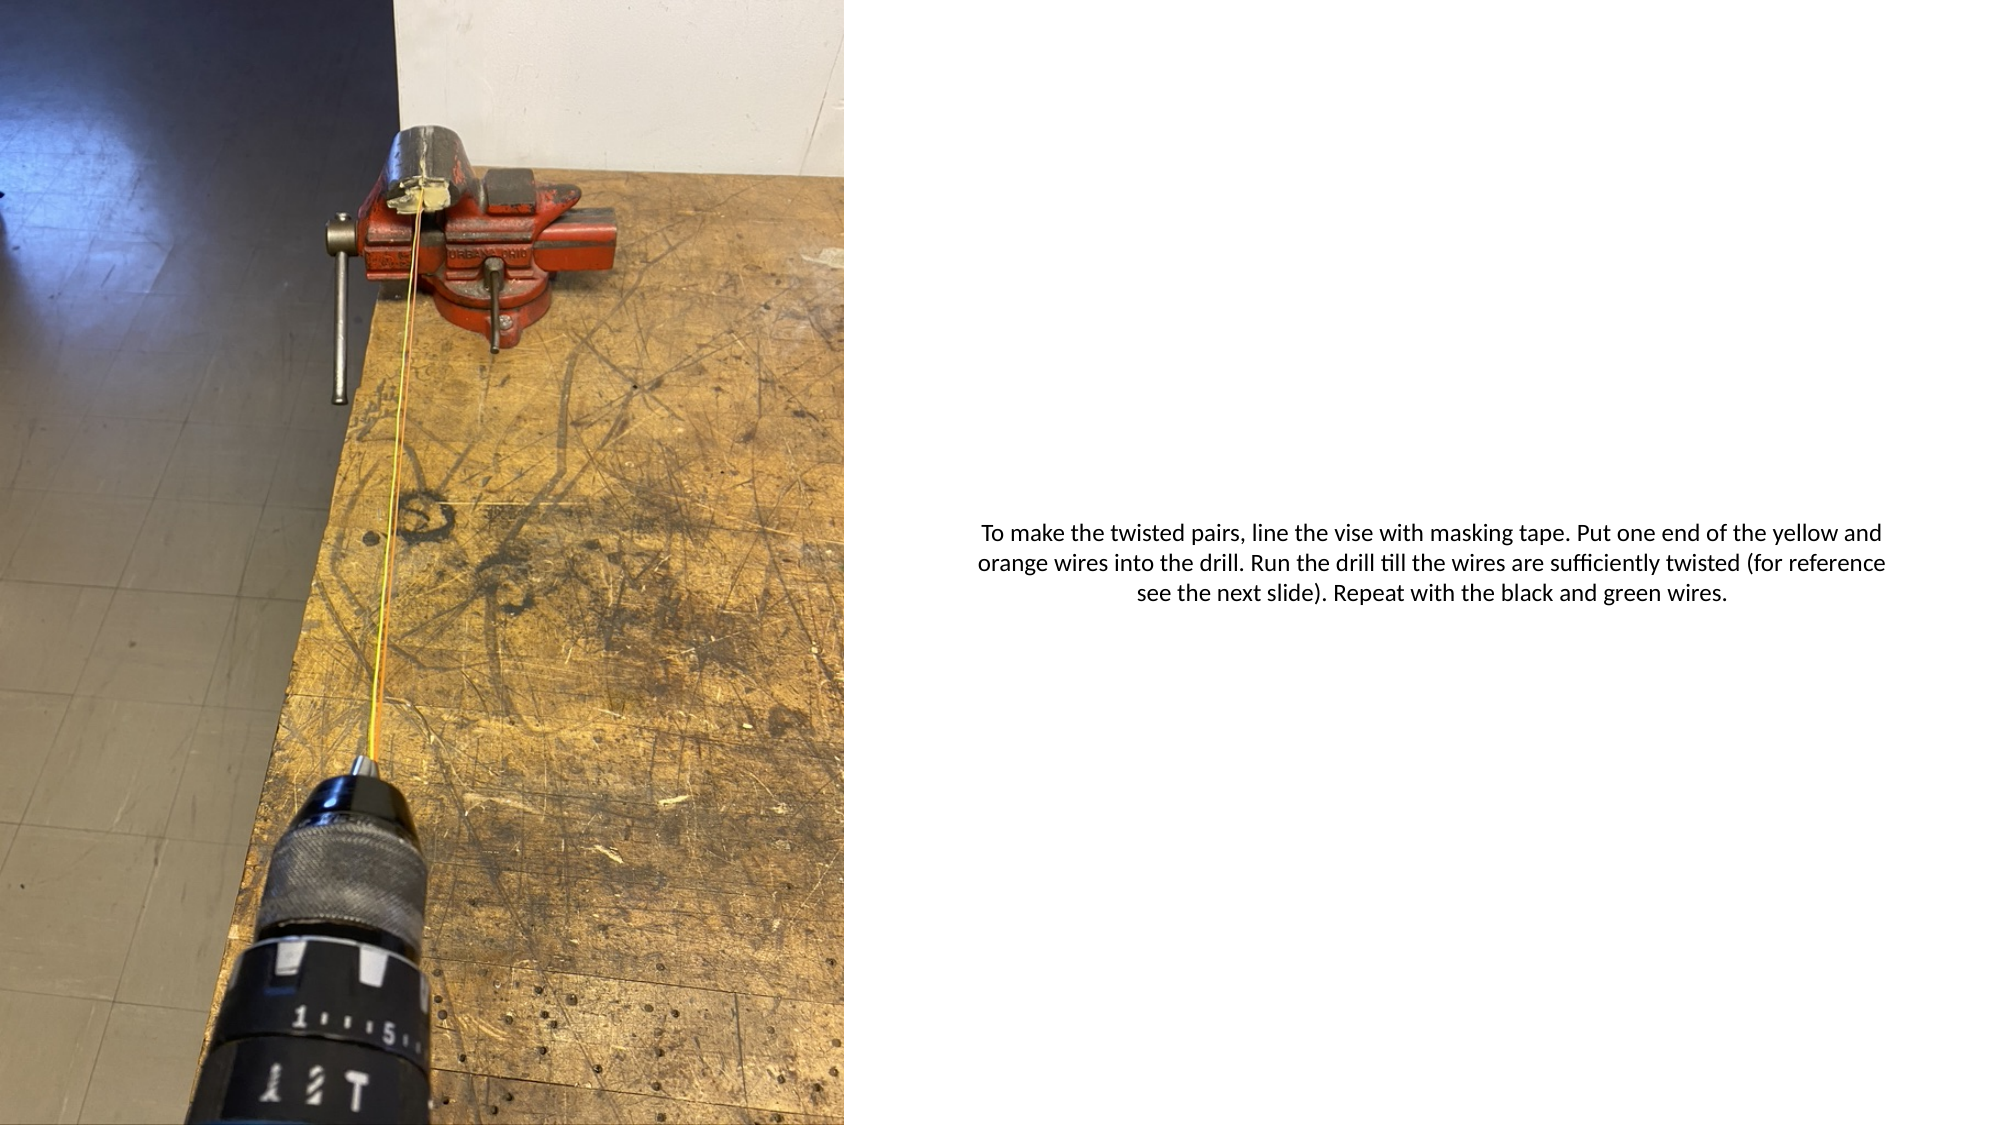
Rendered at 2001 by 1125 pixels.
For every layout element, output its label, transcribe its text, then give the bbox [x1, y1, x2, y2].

picture [0, 0, 844, 1125]
text_box To make the twisted pairs, line the vise with masking tape. Put one end of the yellow and orange wires into the drill. Run the drill till the wires are sufficiently twisted (for reference see the next slide). Repeat with the black and green wires. [948, 509, 1918, 614]
